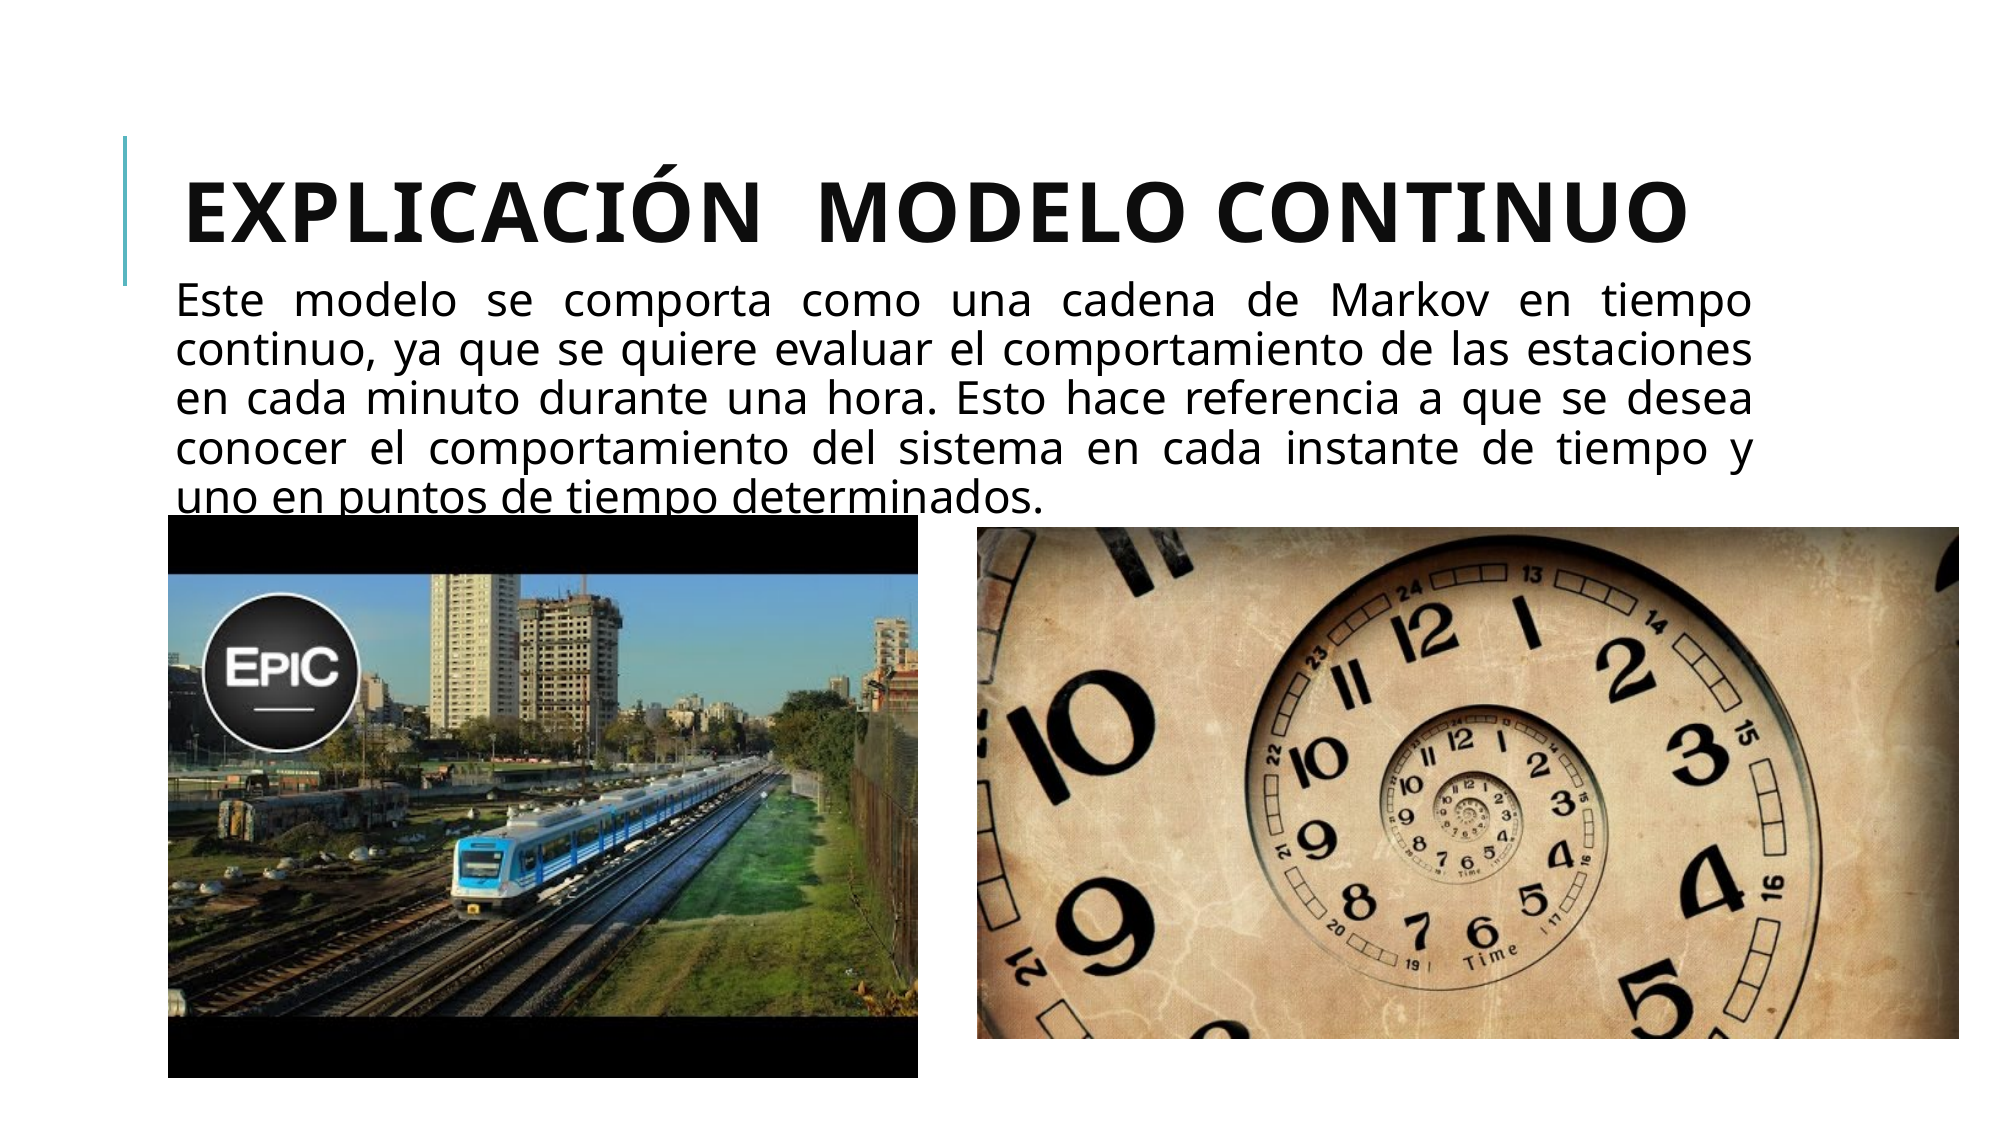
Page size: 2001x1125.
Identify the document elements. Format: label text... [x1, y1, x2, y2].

picture [976, 527, 1959, 1039]
list Este modelo se comporta como una cadena de Markov en tiempo continuo, ya que se quiere evaluar el comportamiento de las estaciones en cada minuto durante una hora. Esto hace referencia a que se desea conocer el comportamiento del sistema en cada instante de tiempo y uno en puntos de tiempo determinados. [168, 269, 1763, 582]
title Explicación Modelo continuo [168, 96, 1763, 269]
picture [167, 514, 919, 1078]
